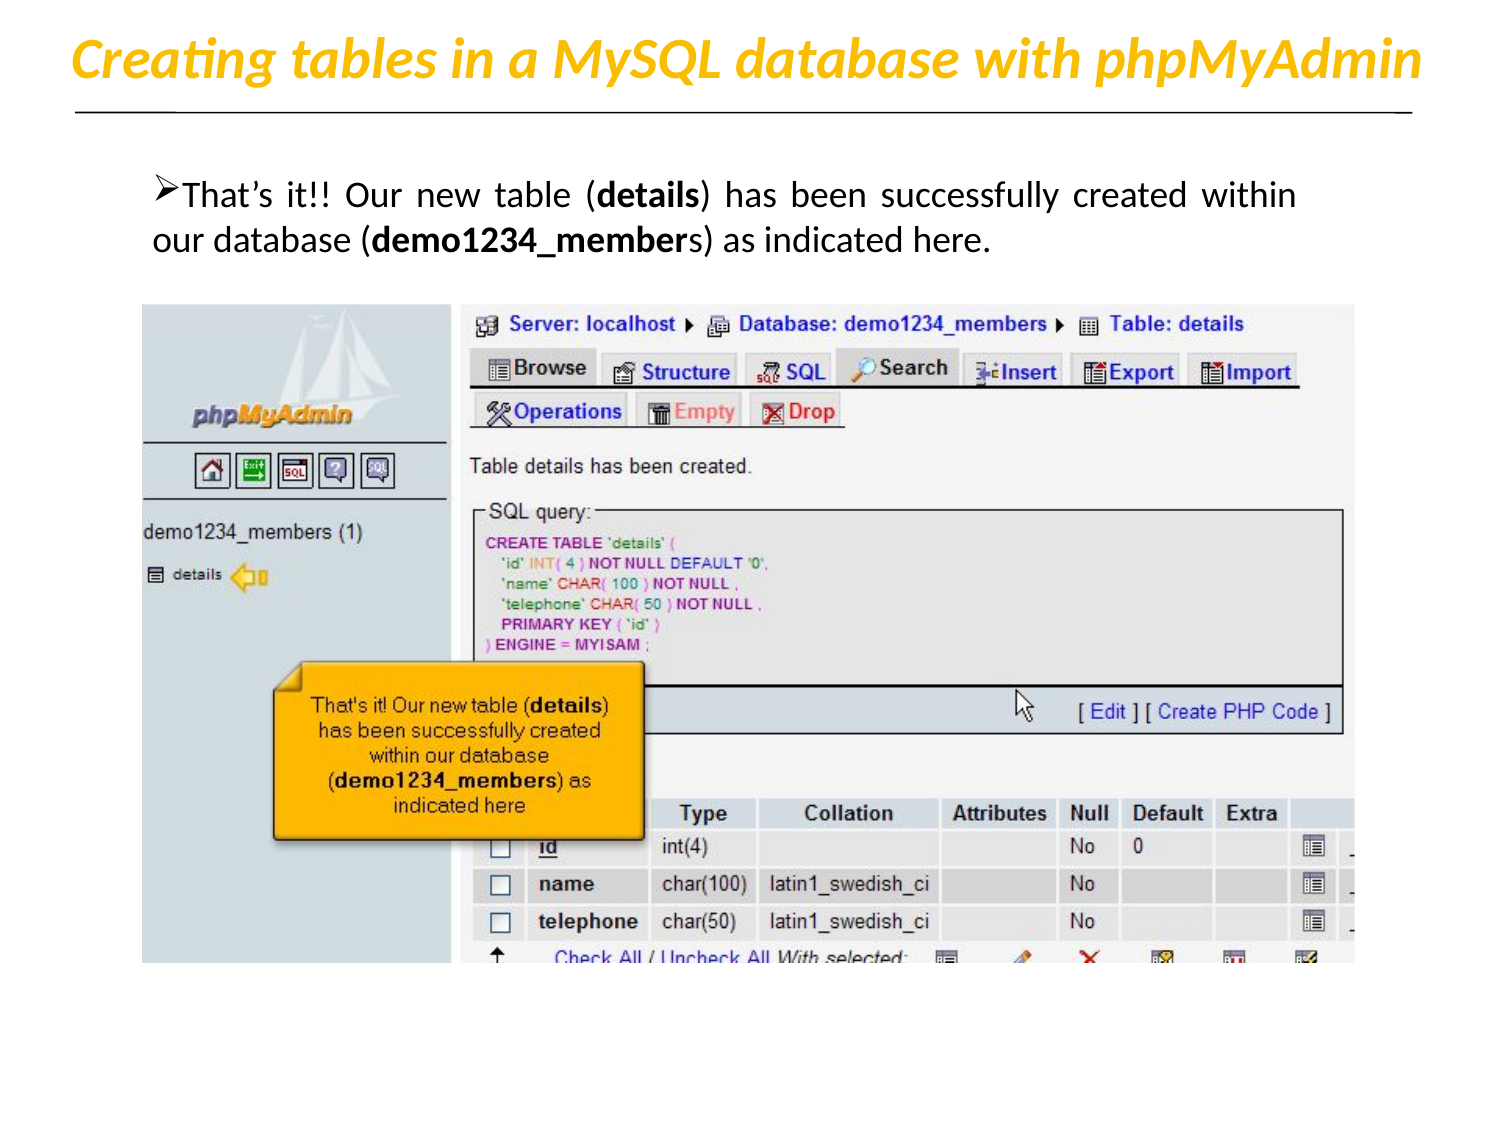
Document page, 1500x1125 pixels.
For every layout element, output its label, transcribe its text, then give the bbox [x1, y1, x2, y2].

text_box That’s it!! Our new table (details) has been successfully created within our database (demo1234_members) as indicated here. [137, 162, 1313, 268]
picture [141, 302, 1359, 963]
text_box Creating tables in a MySQL database with phpMyAdmin [56, 12, 1439, 98]
